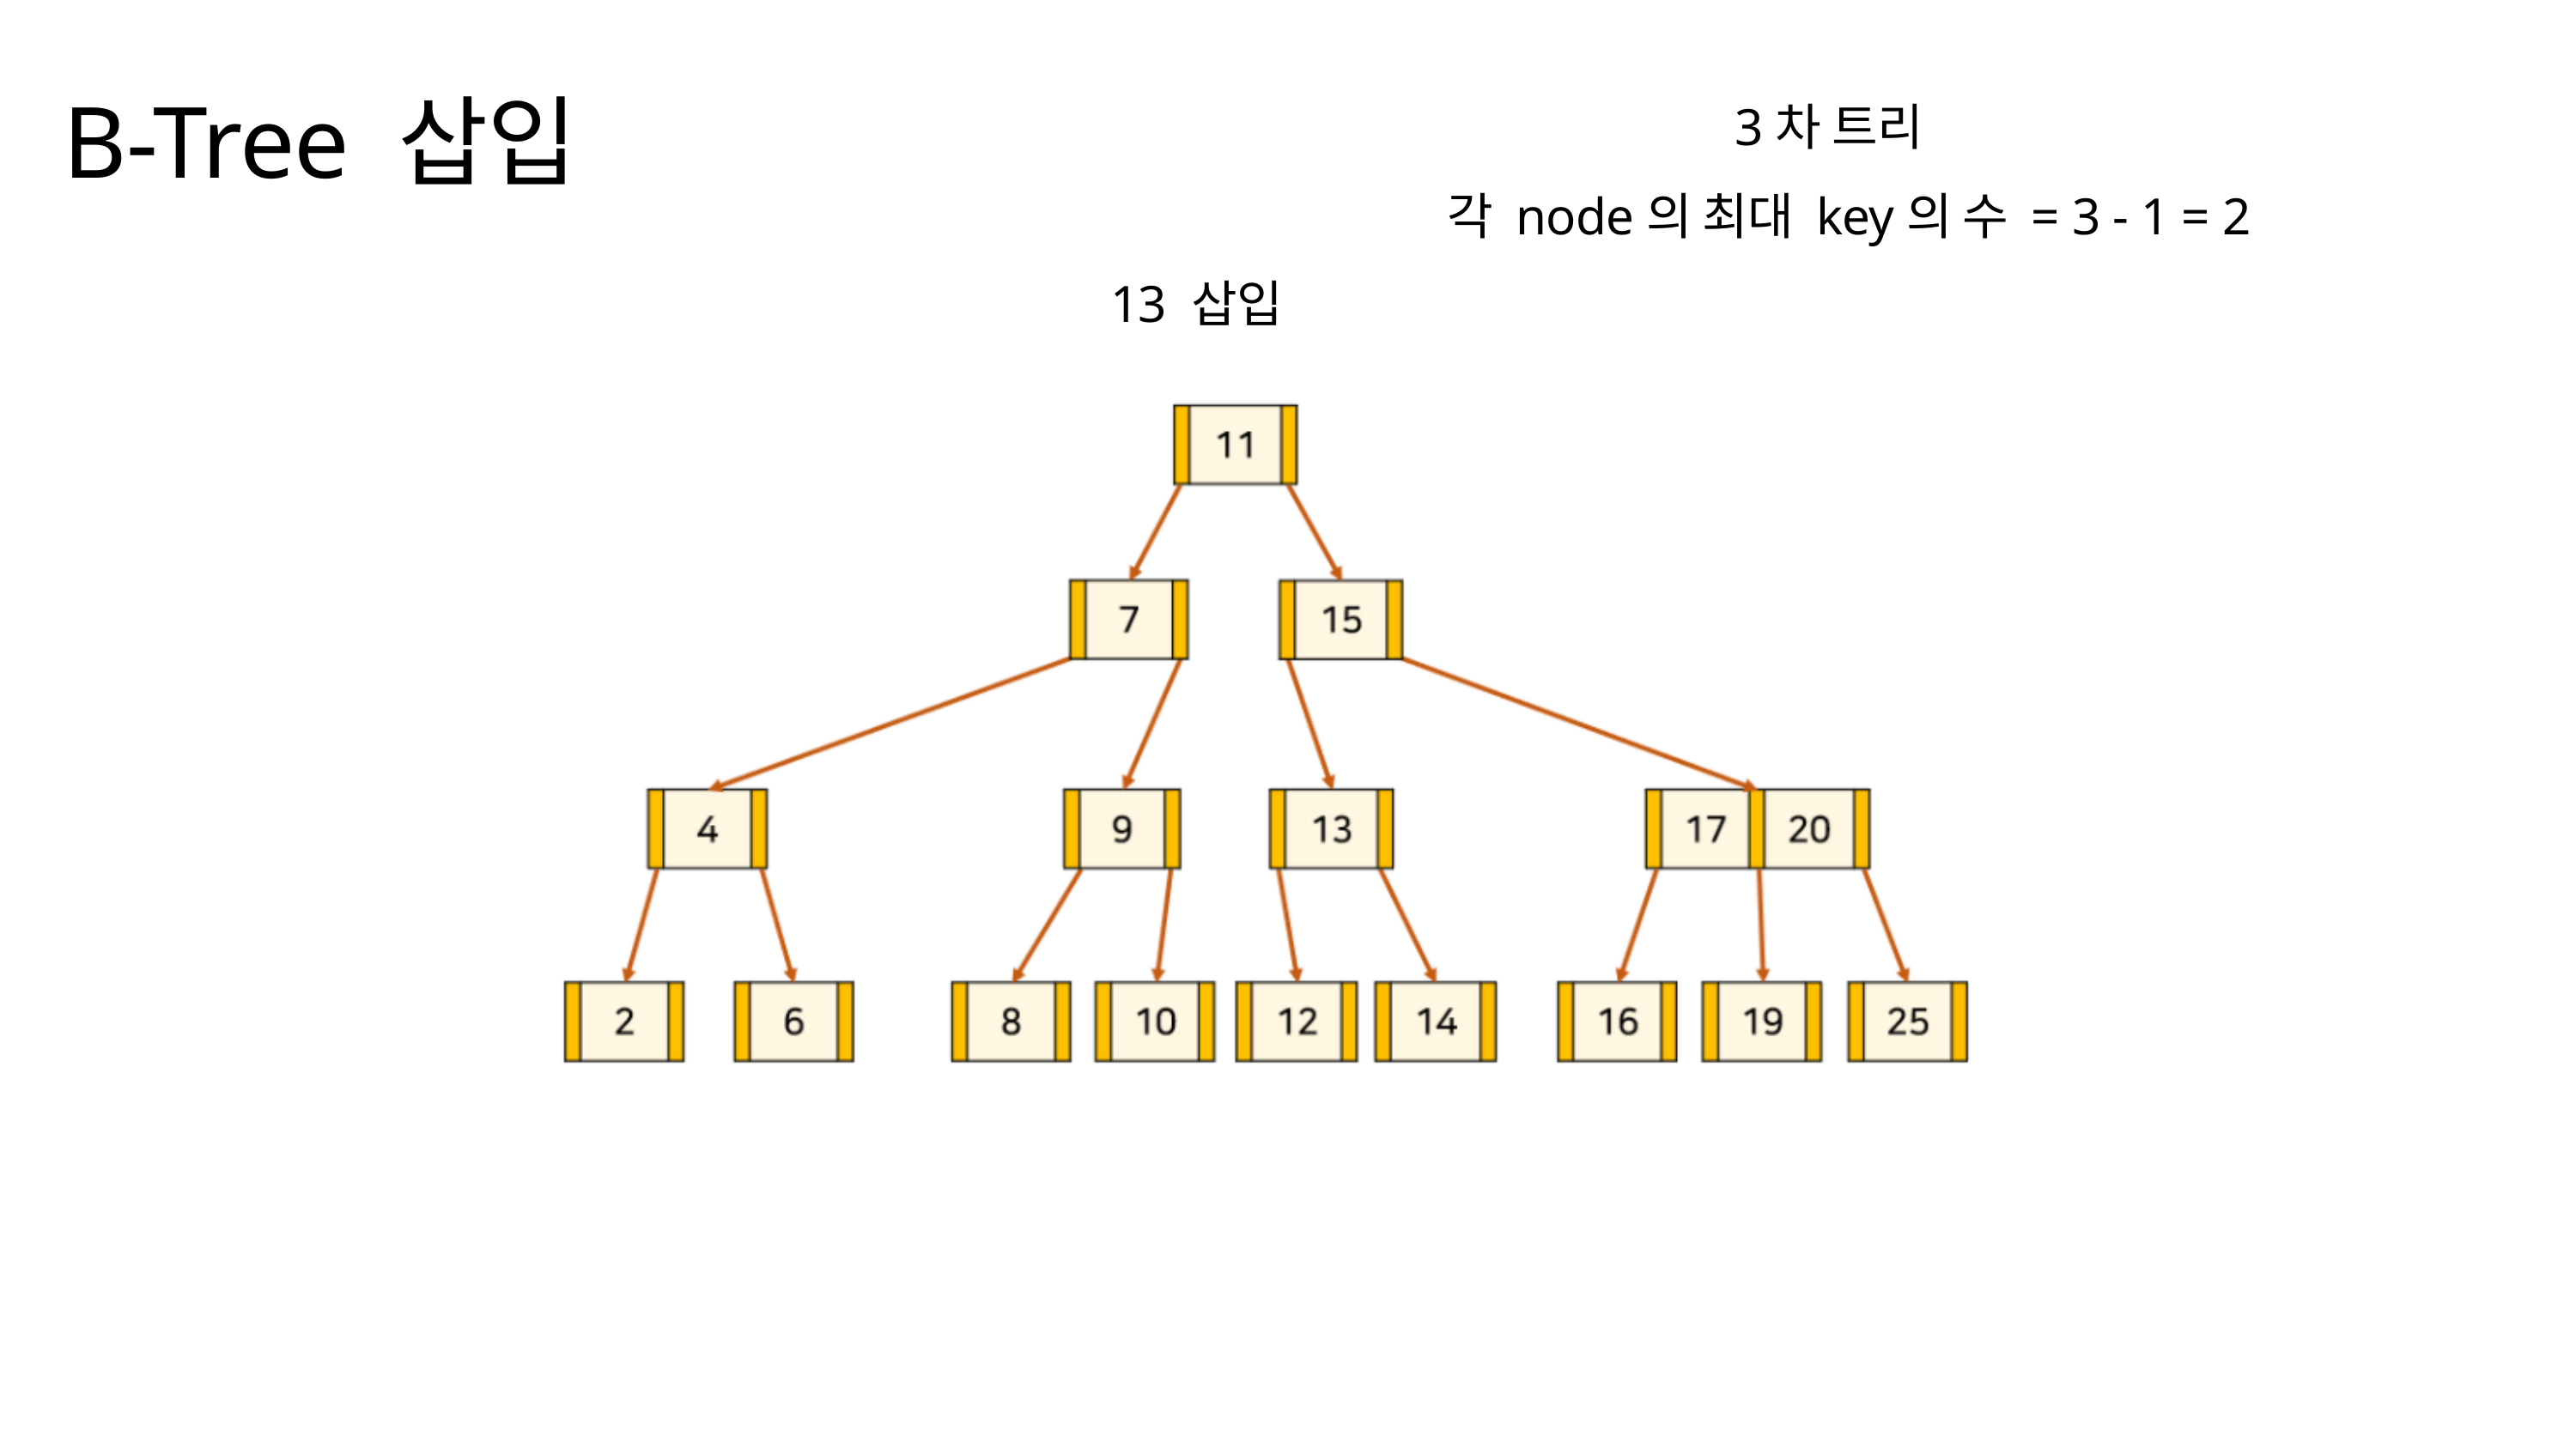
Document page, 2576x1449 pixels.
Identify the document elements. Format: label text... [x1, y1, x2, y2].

text_box 3차 트리 [1735, 85, 2002, 155]
text_box 각 node의 최대 key의 수 = 3 - 1 = 2 [1447, 174, 2262, 246]
text_box 13 삽입 [1110, 261, 1294, 332]
text_box B-Tree 삽입 [64, 59, 587, 198]
text_box [514, 250, 2008, 1283]
